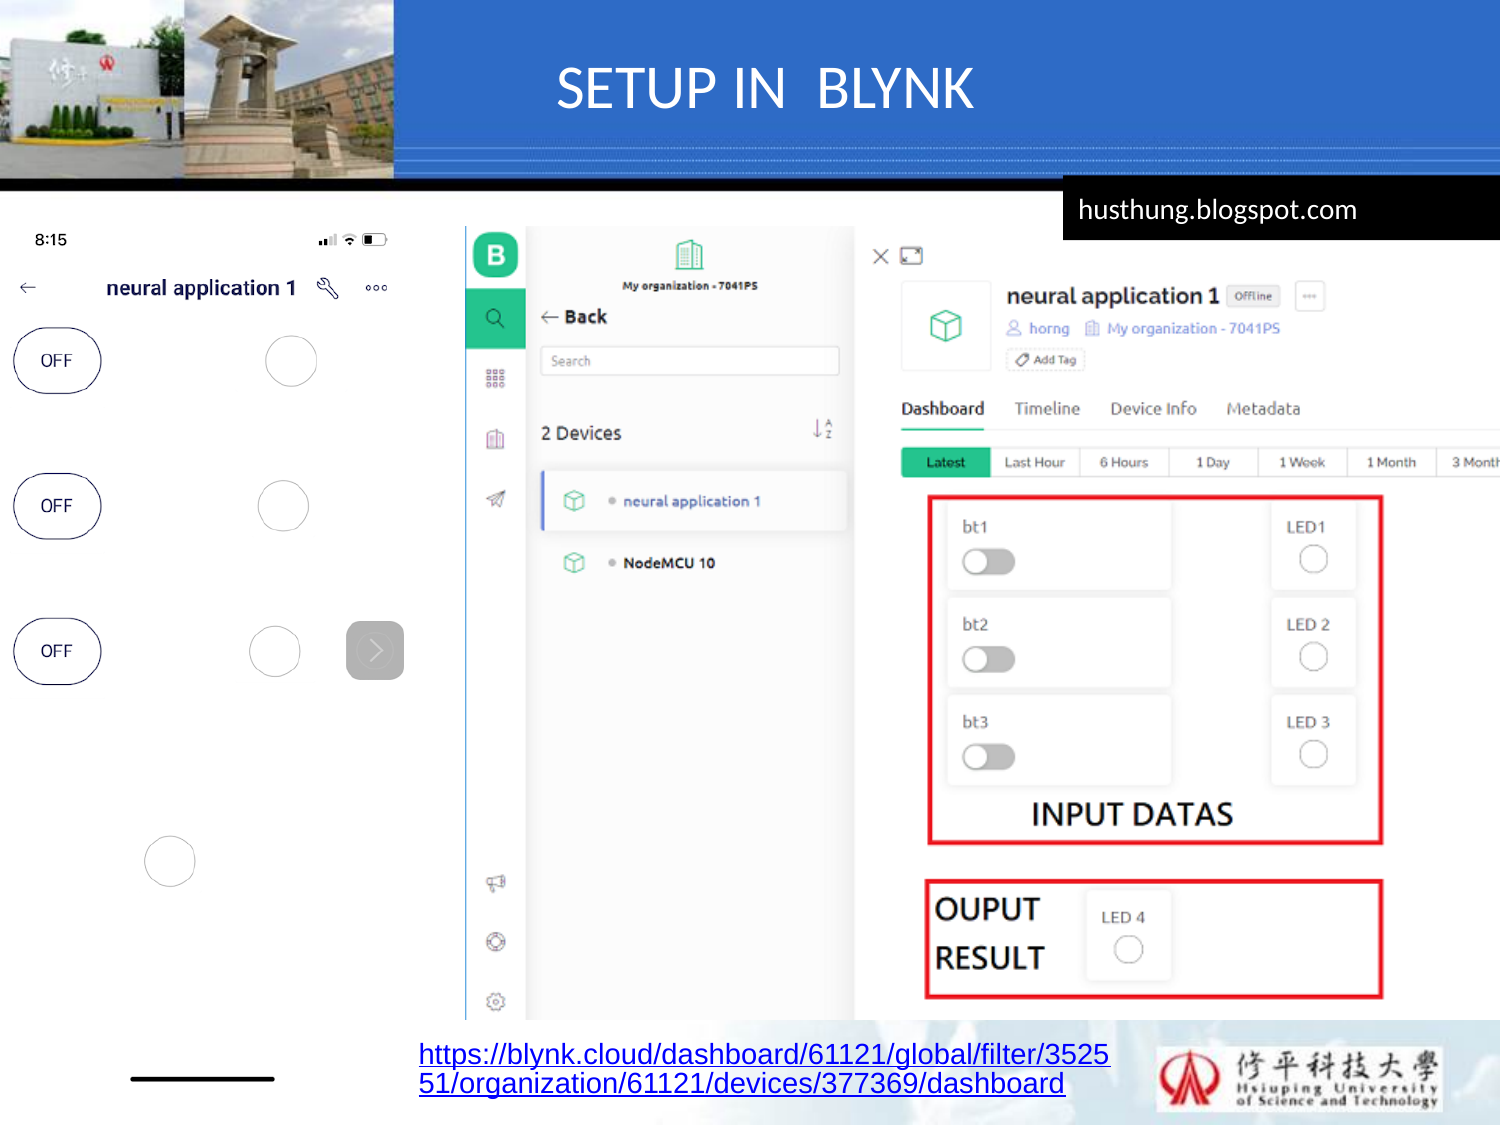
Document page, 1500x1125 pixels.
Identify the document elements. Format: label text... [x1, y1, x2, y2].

text_box SETUP IN BLYNK [541, 30, 1250, 136]
picture [0, 0, 1500, 1125]
text_box husthung.blogspot.com [1063, 175, 1500, 225]
text_box https://blynk.cloud/dashboard/61121/global/filter/352551/organization/61121/devices/377369/dashboard [408, 1019, 1137, 1085]
